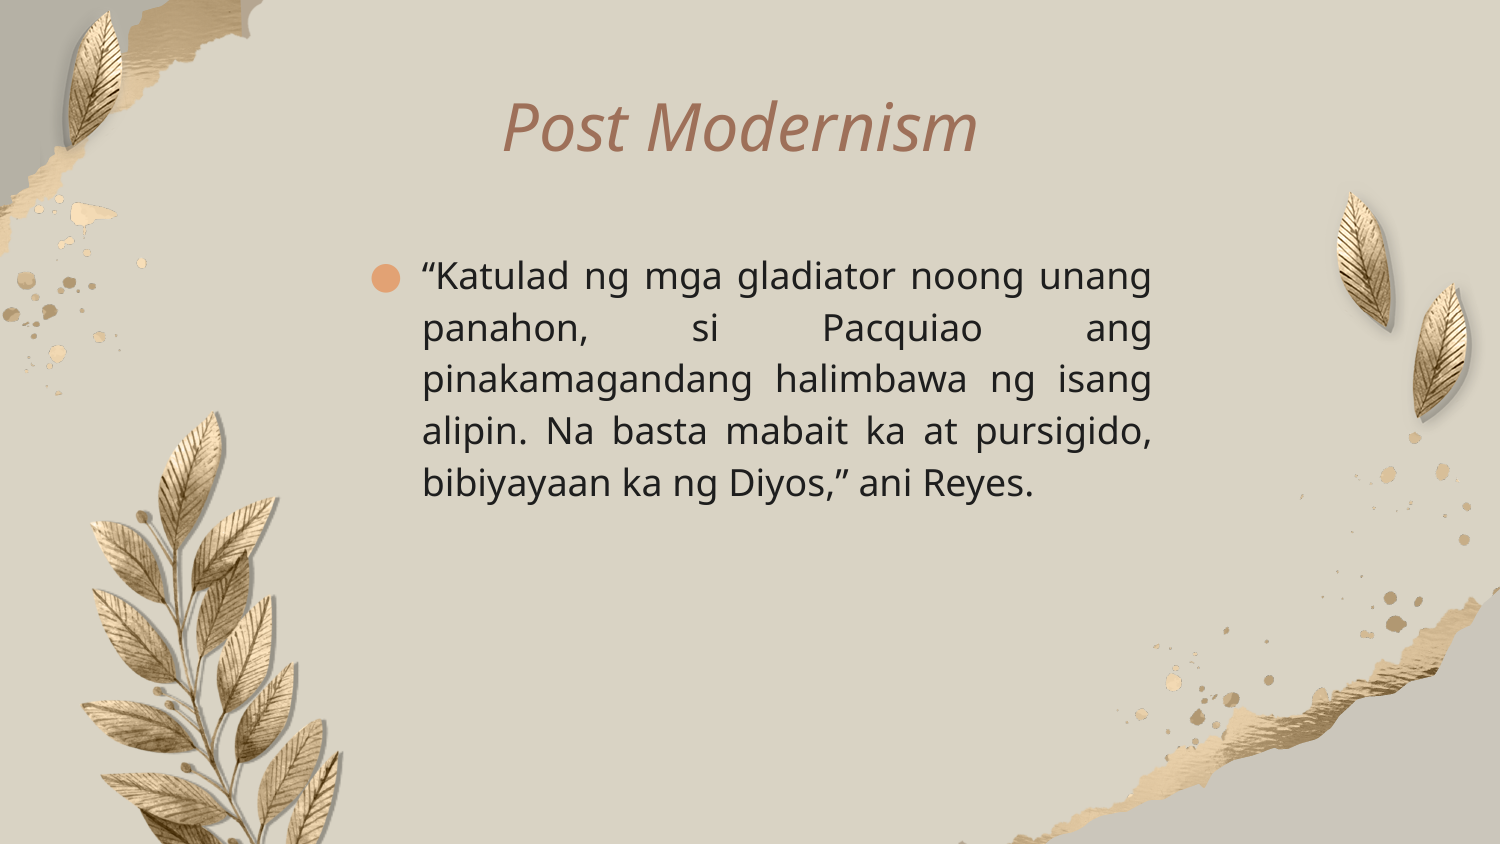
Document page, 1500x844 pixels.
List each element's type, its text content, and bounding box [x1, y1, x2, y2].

list “Katulad ng mga gladiator noong unang panahon, si Pacquiao ang pinakamagandang halimbawa ng isang alipin. Na basta mabait ka at pursigido, bibiyayaan ka ng Diyos,” ani Reyes. [331, 230, 1169, 614]
picture [0, 0, 352, 844]
picture [917, 181, 1500, 844]
title Post Modernism [118, 88, 1382, 162]
